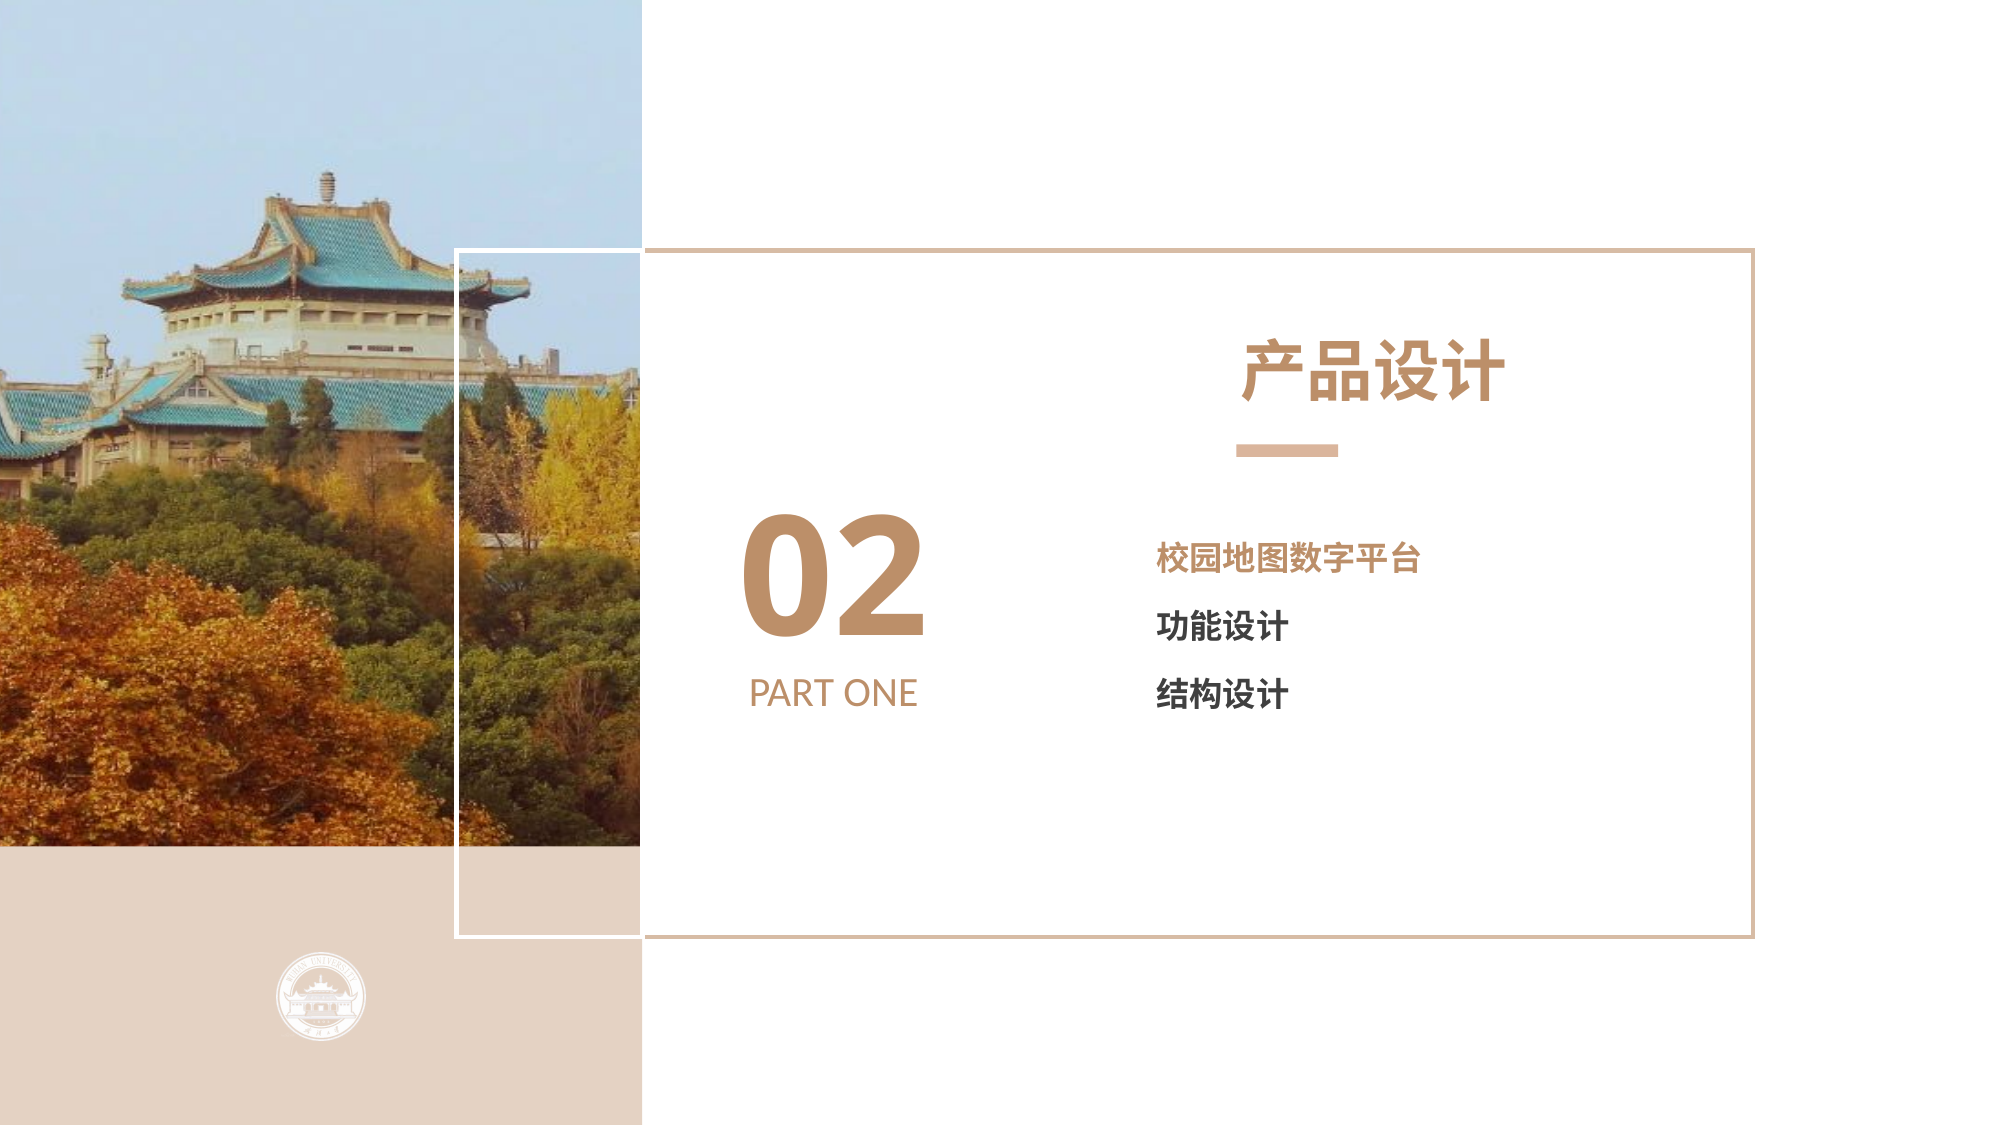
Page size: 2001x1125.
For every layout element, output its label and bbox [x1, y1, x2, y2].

text_box [0, 939, 643, 1125]
picture [0, 0, 642, 949]
picture [276, 952, 366, 1041]
text_box [456, 250, 1754, 938]
